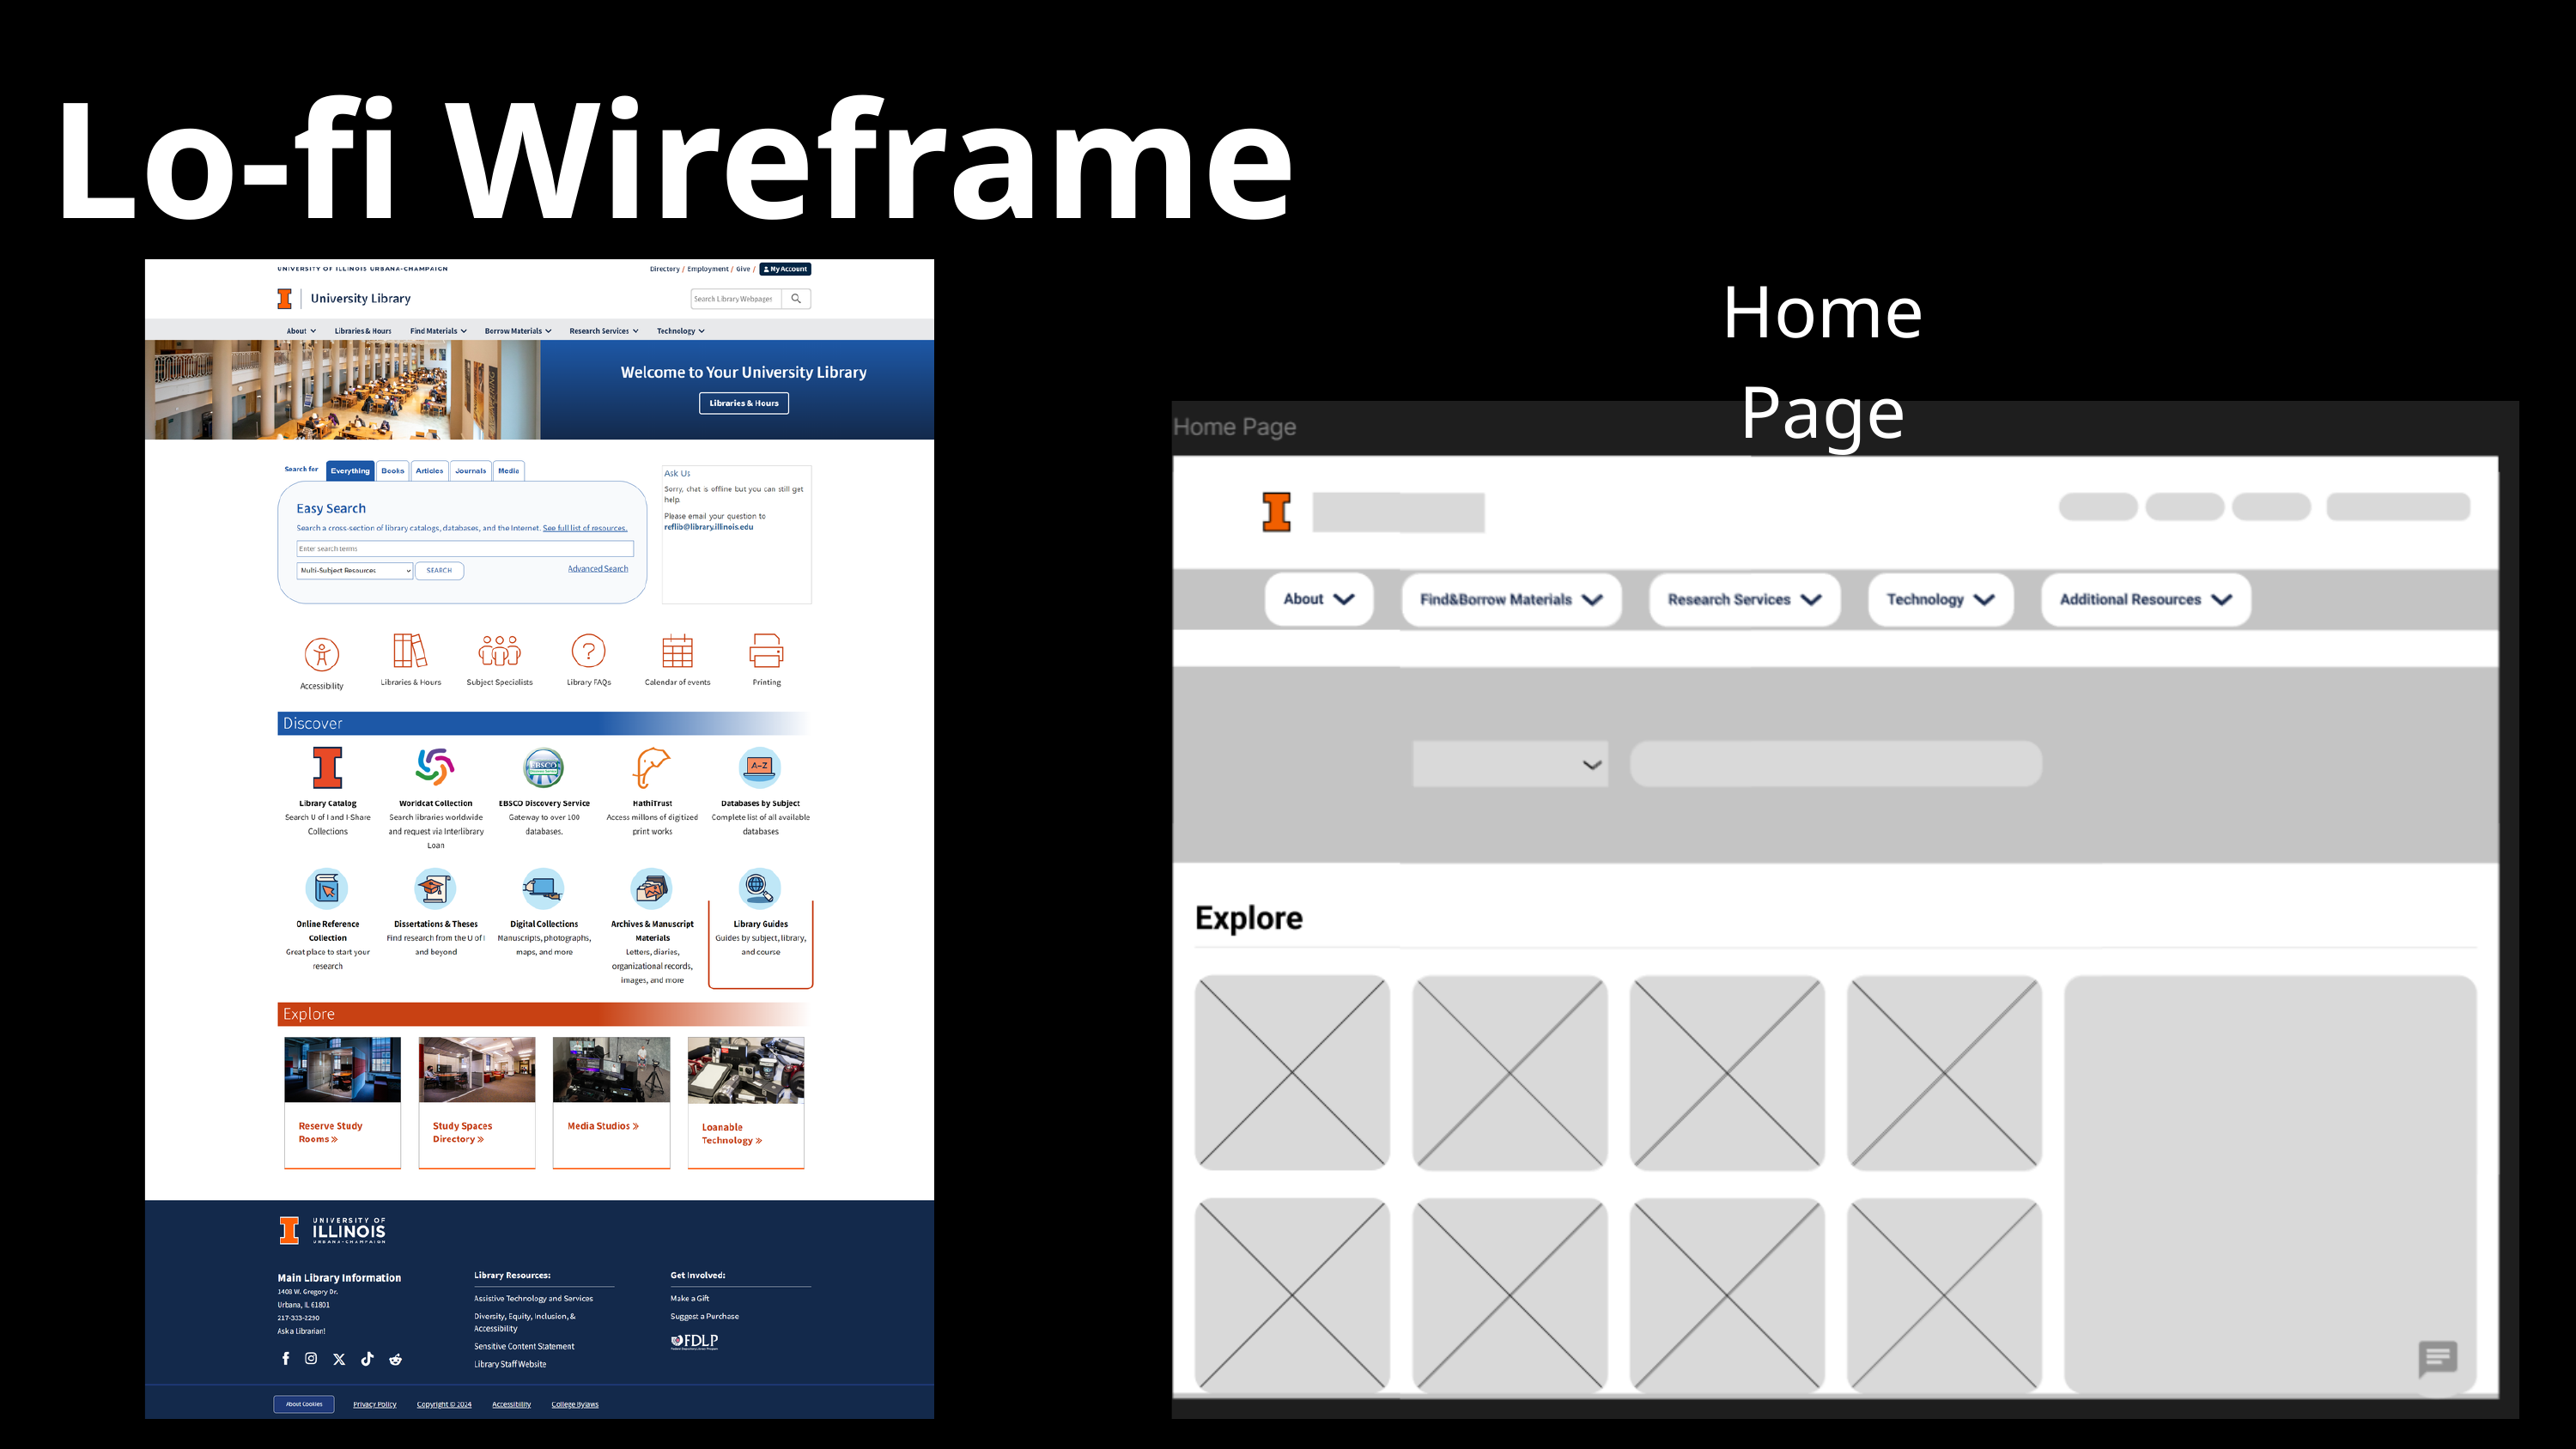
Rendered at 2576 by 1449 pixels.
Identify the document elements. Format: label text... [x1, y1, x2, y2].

text_box [144, 259, 934, 1419]
text_box [1171, 401, 2519, 1419]
text_box Home Page [1630, 252, 2016, 452]
text_box Lo-fi Wireframe [49, 25, 2456, 252]
